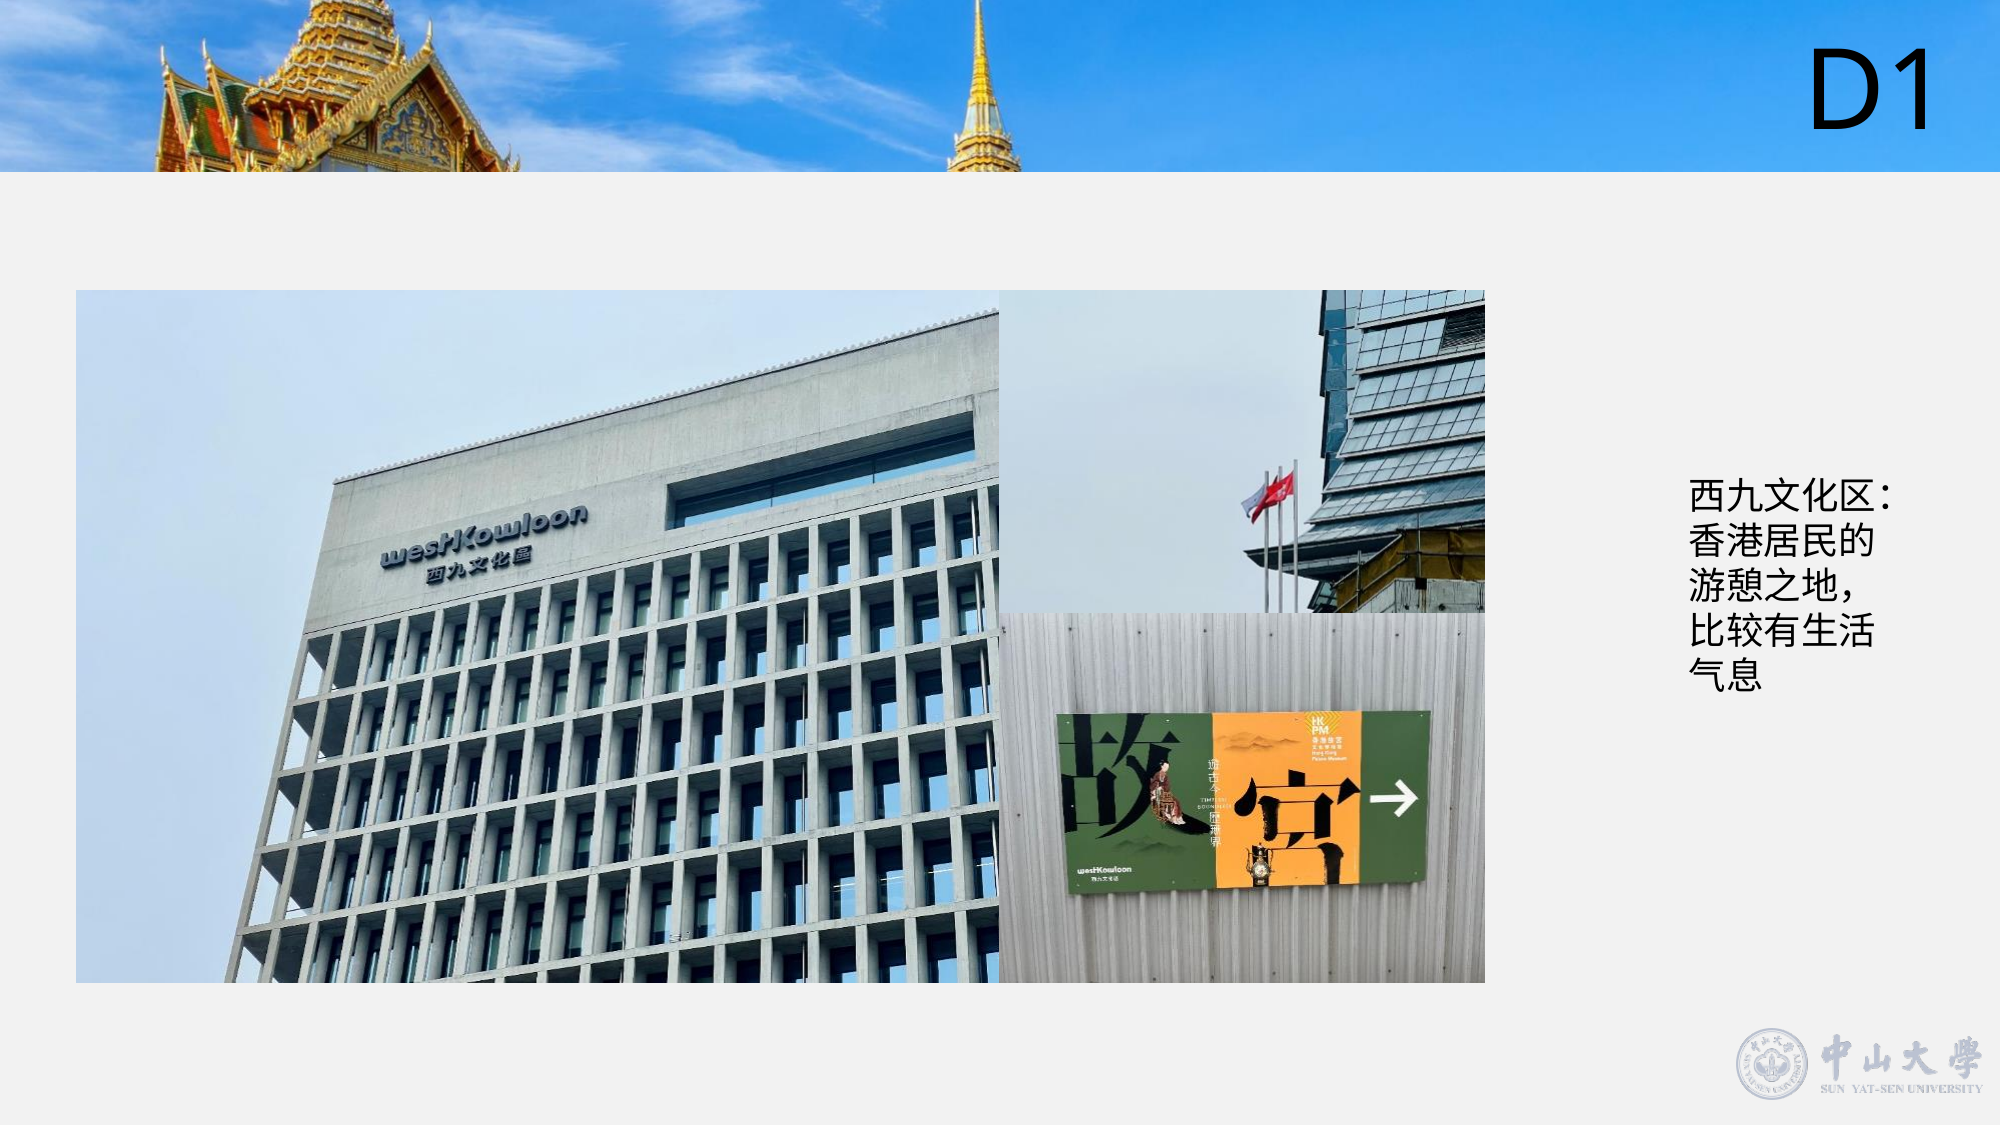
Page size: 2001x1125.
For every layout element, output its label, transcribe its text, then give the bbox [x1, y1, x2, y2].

text_box 西九文化区：香港居民的游憩之地，比较有生活气息 [1674, 464, 1911, 704]
picture [0, 0, 2000, 172]
picture [76, 290, 1485, 983]
picture [1736, 1028, 1983, 1100]
